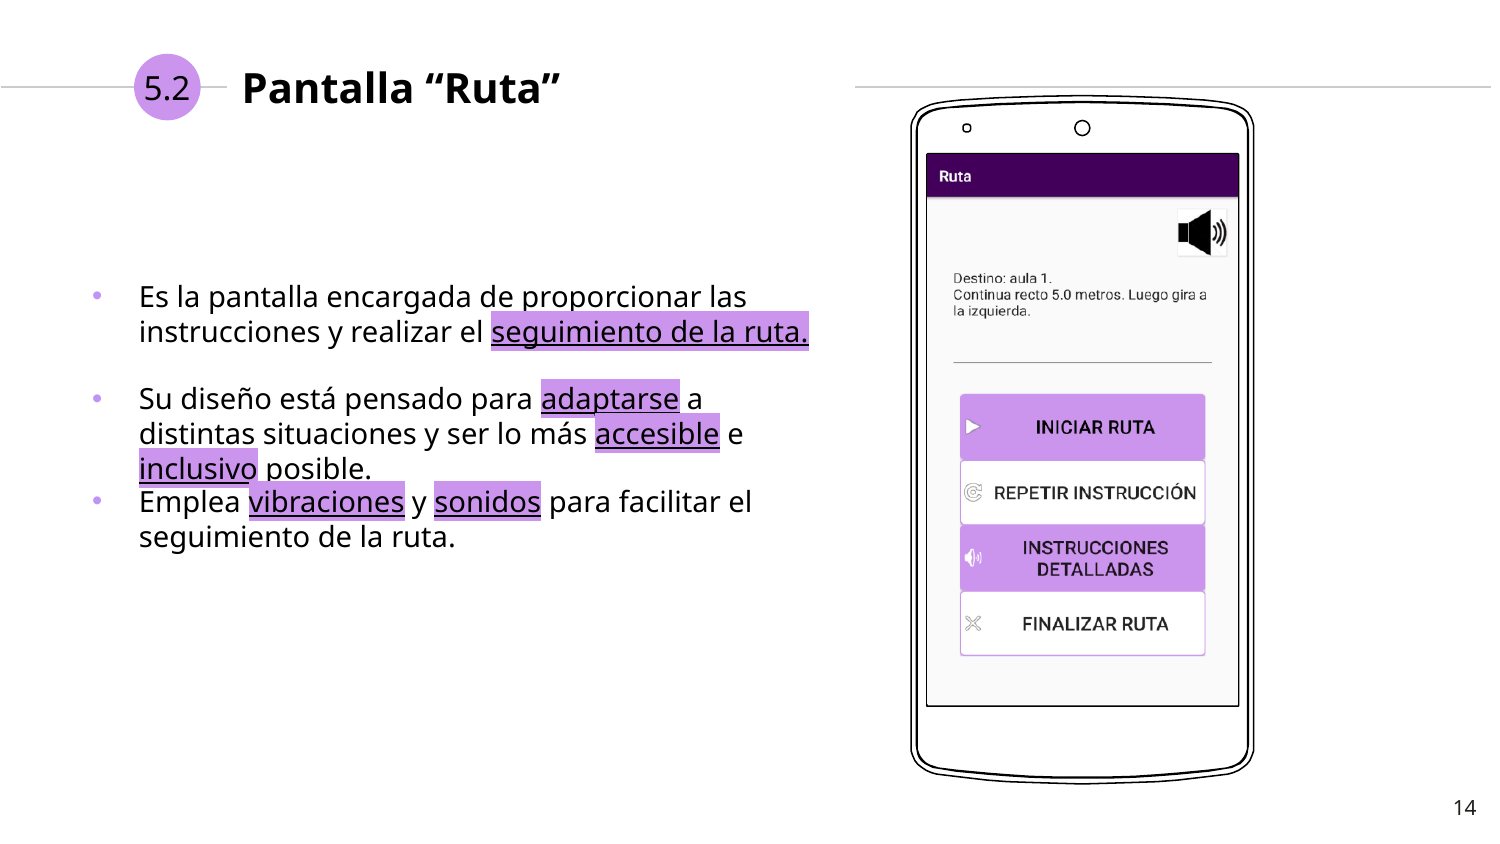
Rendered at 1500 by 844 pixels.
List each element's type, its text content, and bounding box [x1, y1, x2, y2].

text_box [910, 95, 1254, 785]
slide_number 14 [1401, 779, 1492, 844]
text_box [64, 270, 842, 562]
title Pantalla “Ruta” [226, 51, 863, 123]
text_box 5.2 [114, 51, 220, 123]
